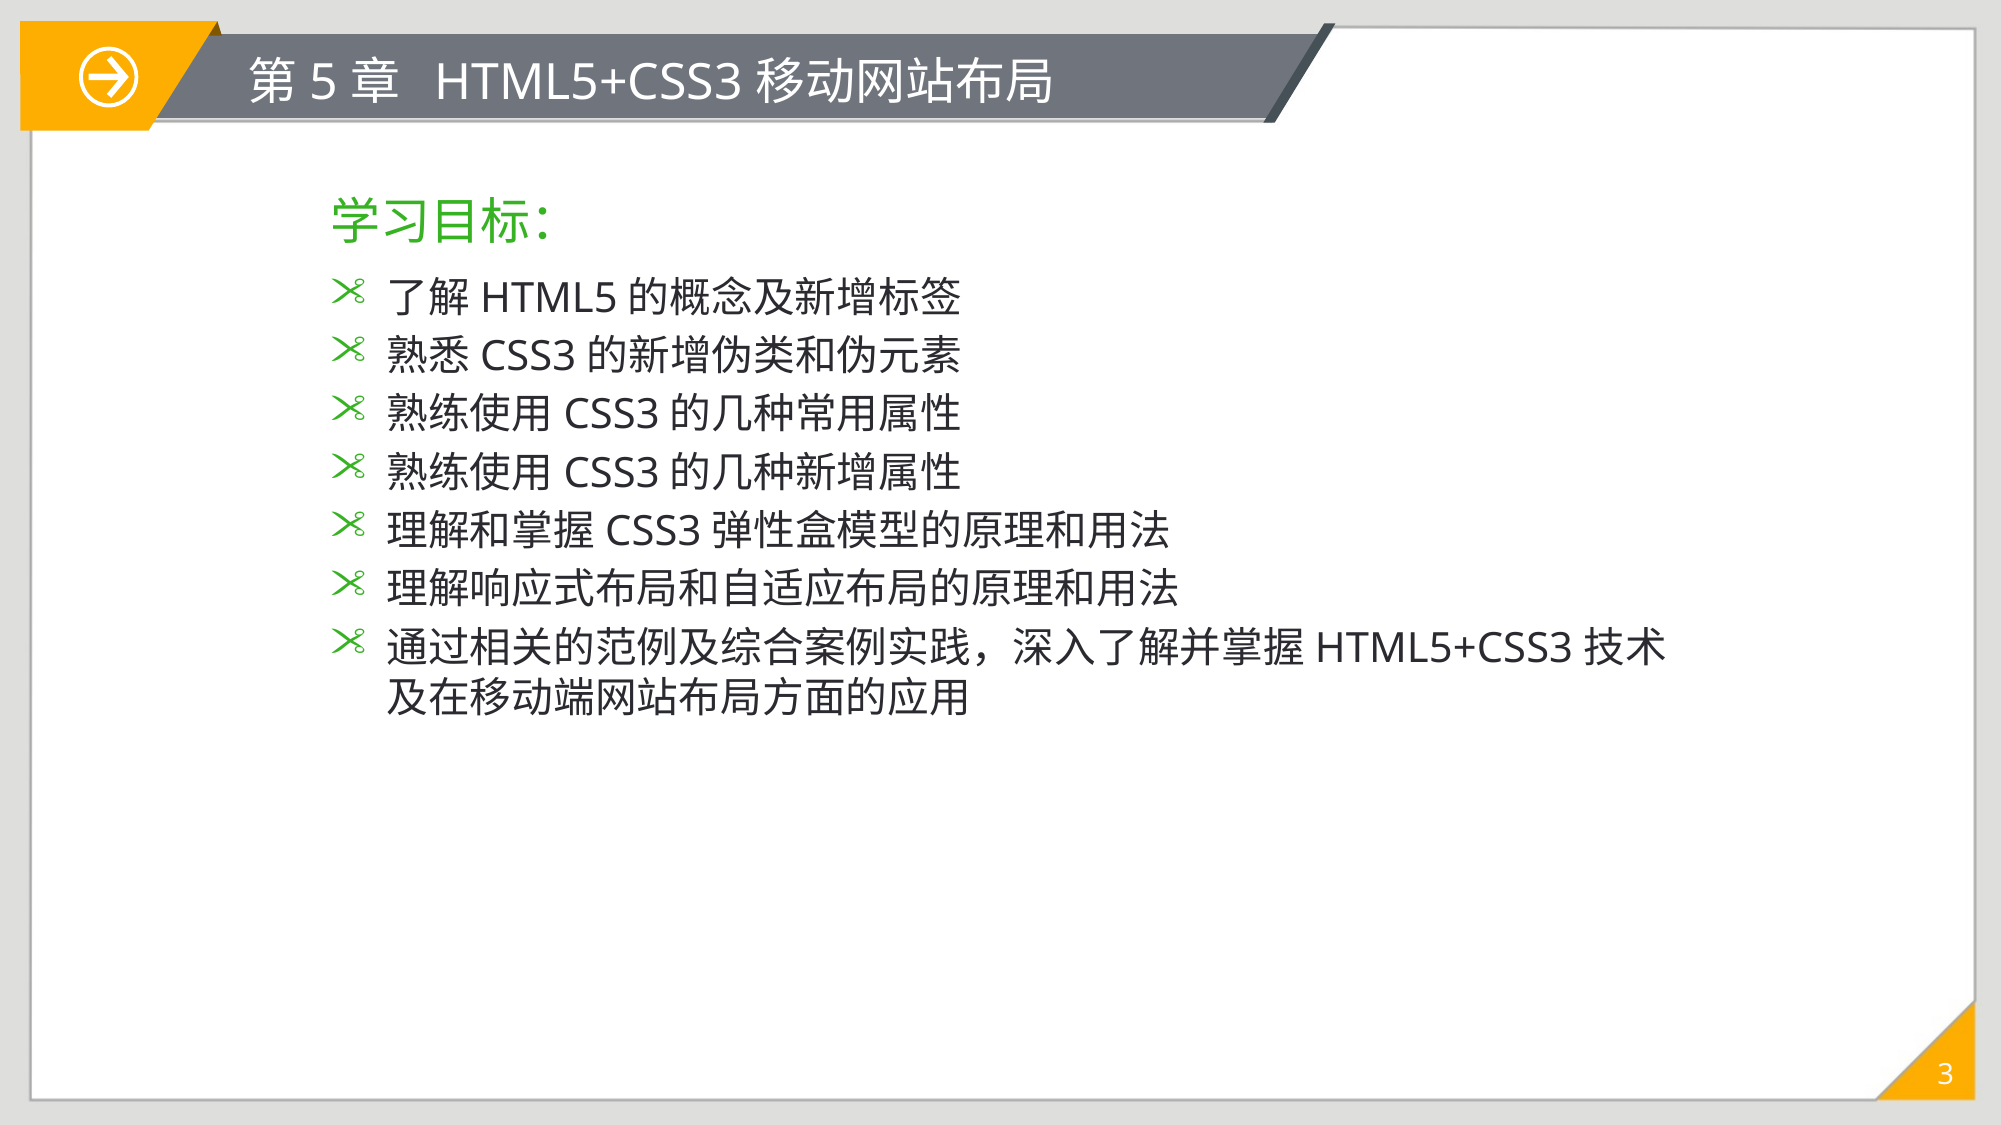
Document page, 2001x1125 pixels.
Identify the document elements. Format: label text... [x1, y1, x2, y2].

list 学习目标： 了解HTML5的概念及新增标签 熟悉CSS3的新增伪类和伪元素 熟练使用CSS3的几种常用属性 熟练使用CSS3的几种新增属性 理解和掌握CSS3弹性盒模型的原理和用法 理解响应式布局和自适应布局的原理和用法 通过相关的范例及综合案例实践，深入了解并掌握HTML5+CSS3技术及在移动端网站布局方面的应用 [315, 182, 1692, 735]
picture [0, 0, 2001, 1125]
title 第5章 HTML5+CSS3移动网站布局 [232, 42, 1610, 118]
text_box [250, 512, 1751, 750]
